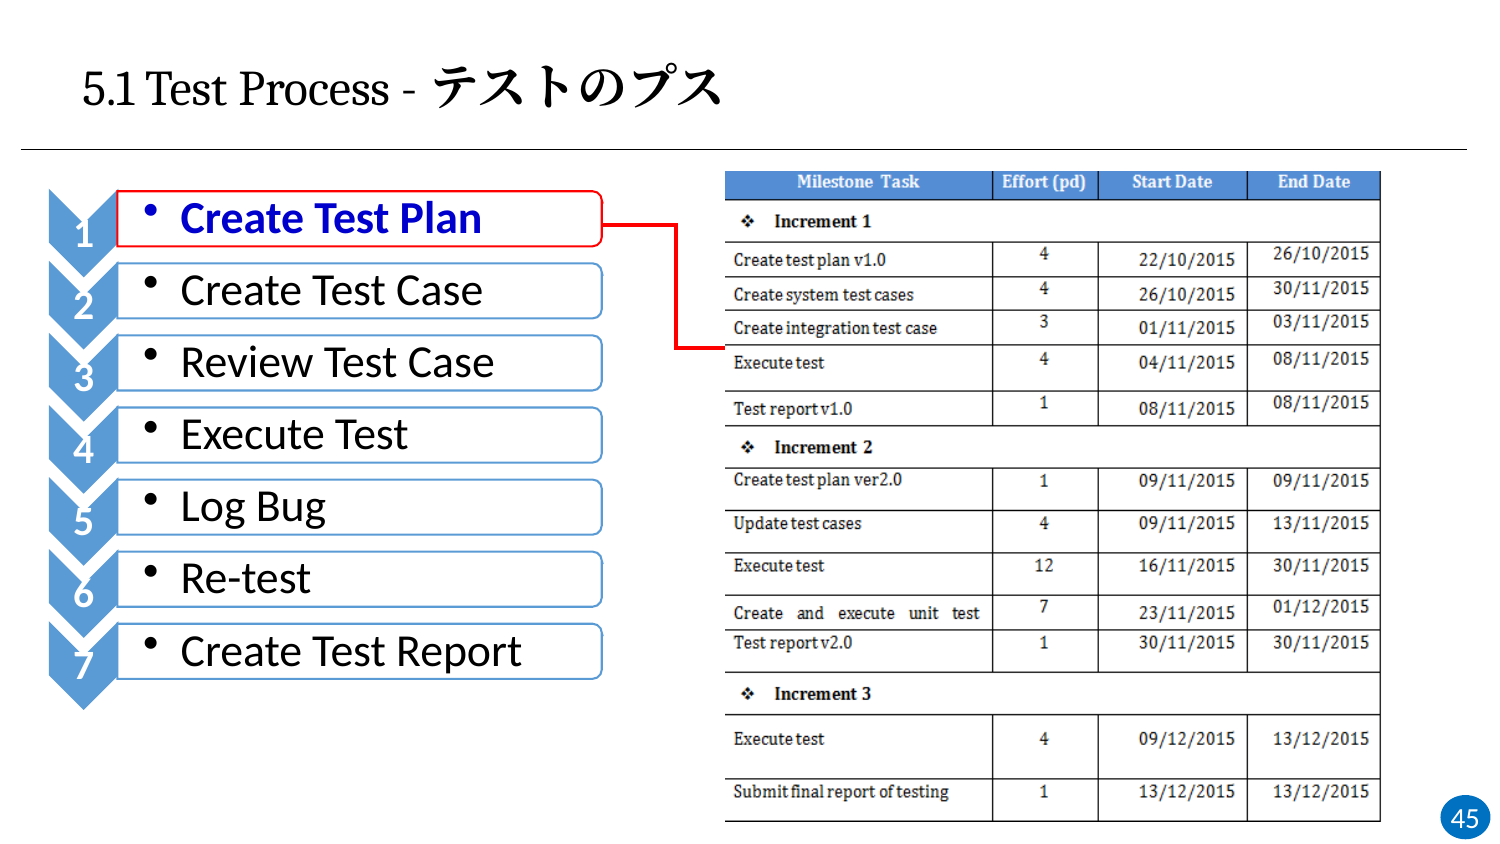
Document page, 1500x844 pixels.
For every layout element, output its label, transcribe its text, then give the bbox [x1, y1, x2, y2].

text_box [49, 190, 724, 797]
picture [724, 171, 1386, 822]
text_box 45 [1439, 794, 1492, 841]
text_box 5.1 Test Process -テストのプス [67, 48, 1468, 149]
